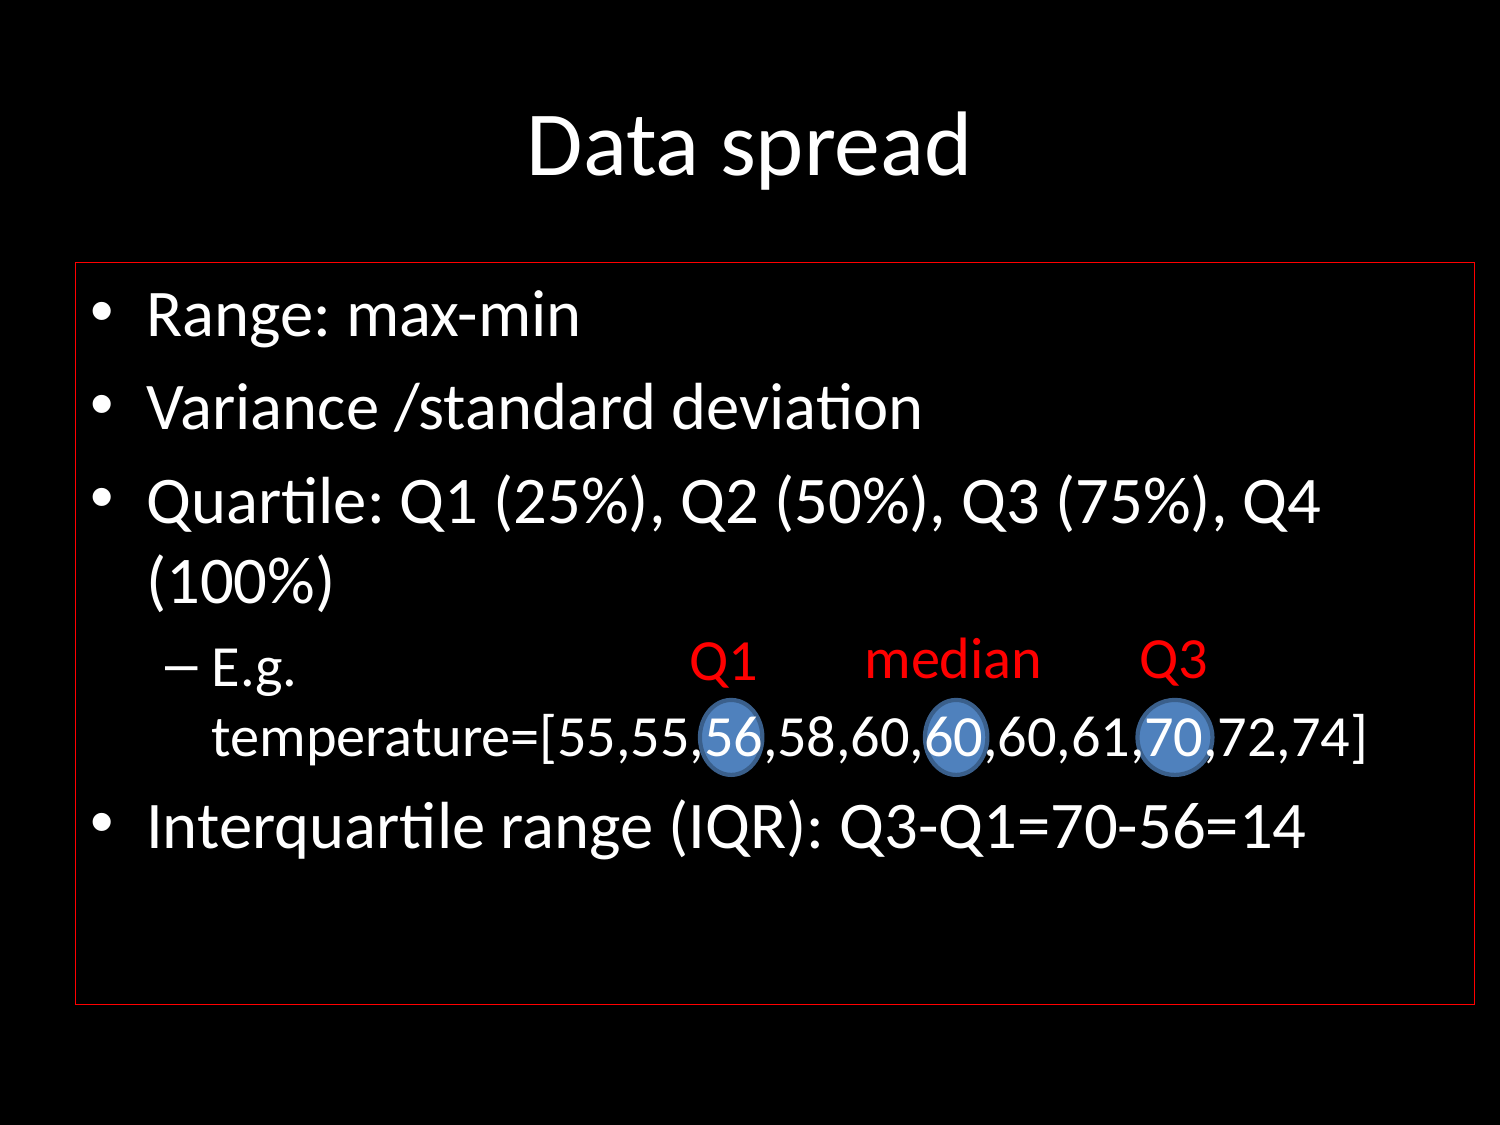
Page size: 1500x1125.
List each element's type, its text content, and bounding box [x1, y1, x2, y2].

title Data spread [75, 45, 1425, 233]
text_box Q1 [675, 614, 788, 699]
text_box median [849, 612, 1063, 698]
list Range: max-min Variance /standard deviation Quartile: Q1 (25%), Q2 (50%), Q3 (75%), Q4 (100%) E.g. temperature=[55,55,56,58,60,60,60,61,70,72,74] Interquartile range (IQR): Q3-Q1=70-56=14 [75, 262, 1475, 1005]
text_box Q3 [1125, 612, 1238, 698]
